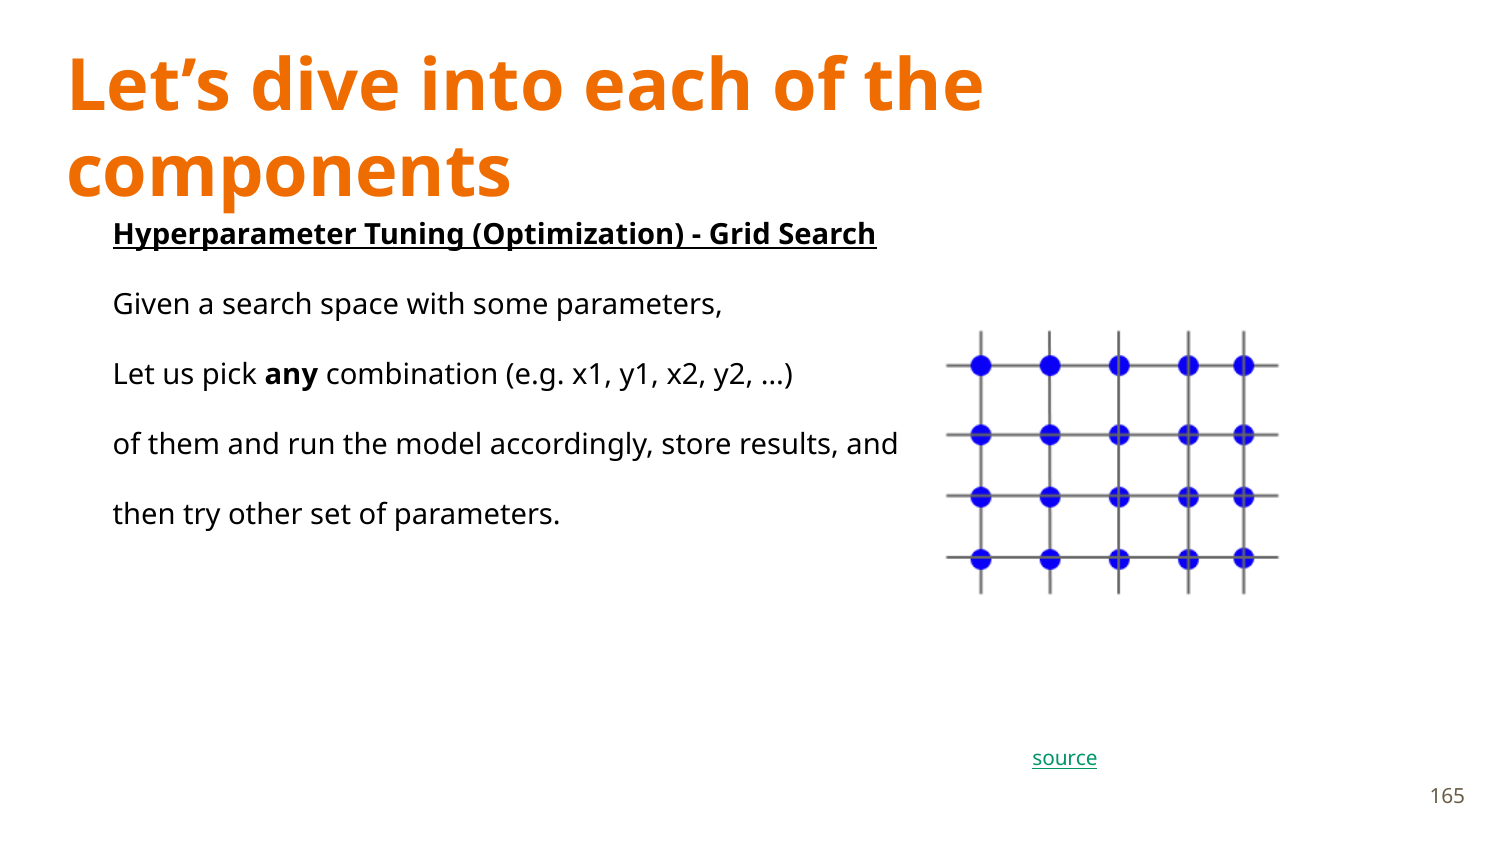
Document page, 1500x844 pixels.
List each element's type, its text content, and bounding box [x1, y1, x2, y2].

text_box source [1017, 730, 1122, 788]
title Let’s dive into each of the components [51, 23, 1340, 227]
text_box Hyperparameter Tuning (Optimization) - Grid Search Given a search space with some parameters, Let us pick any combination (e.g. x1, y1, x2, y2, …) of them and run the model accordingly, store results, and then try other set of parameters. [97, 165, 1447, 546]
slide_number 165 [1389, 764, 1480, 830]
picture [939, 325, 1300, 606]
